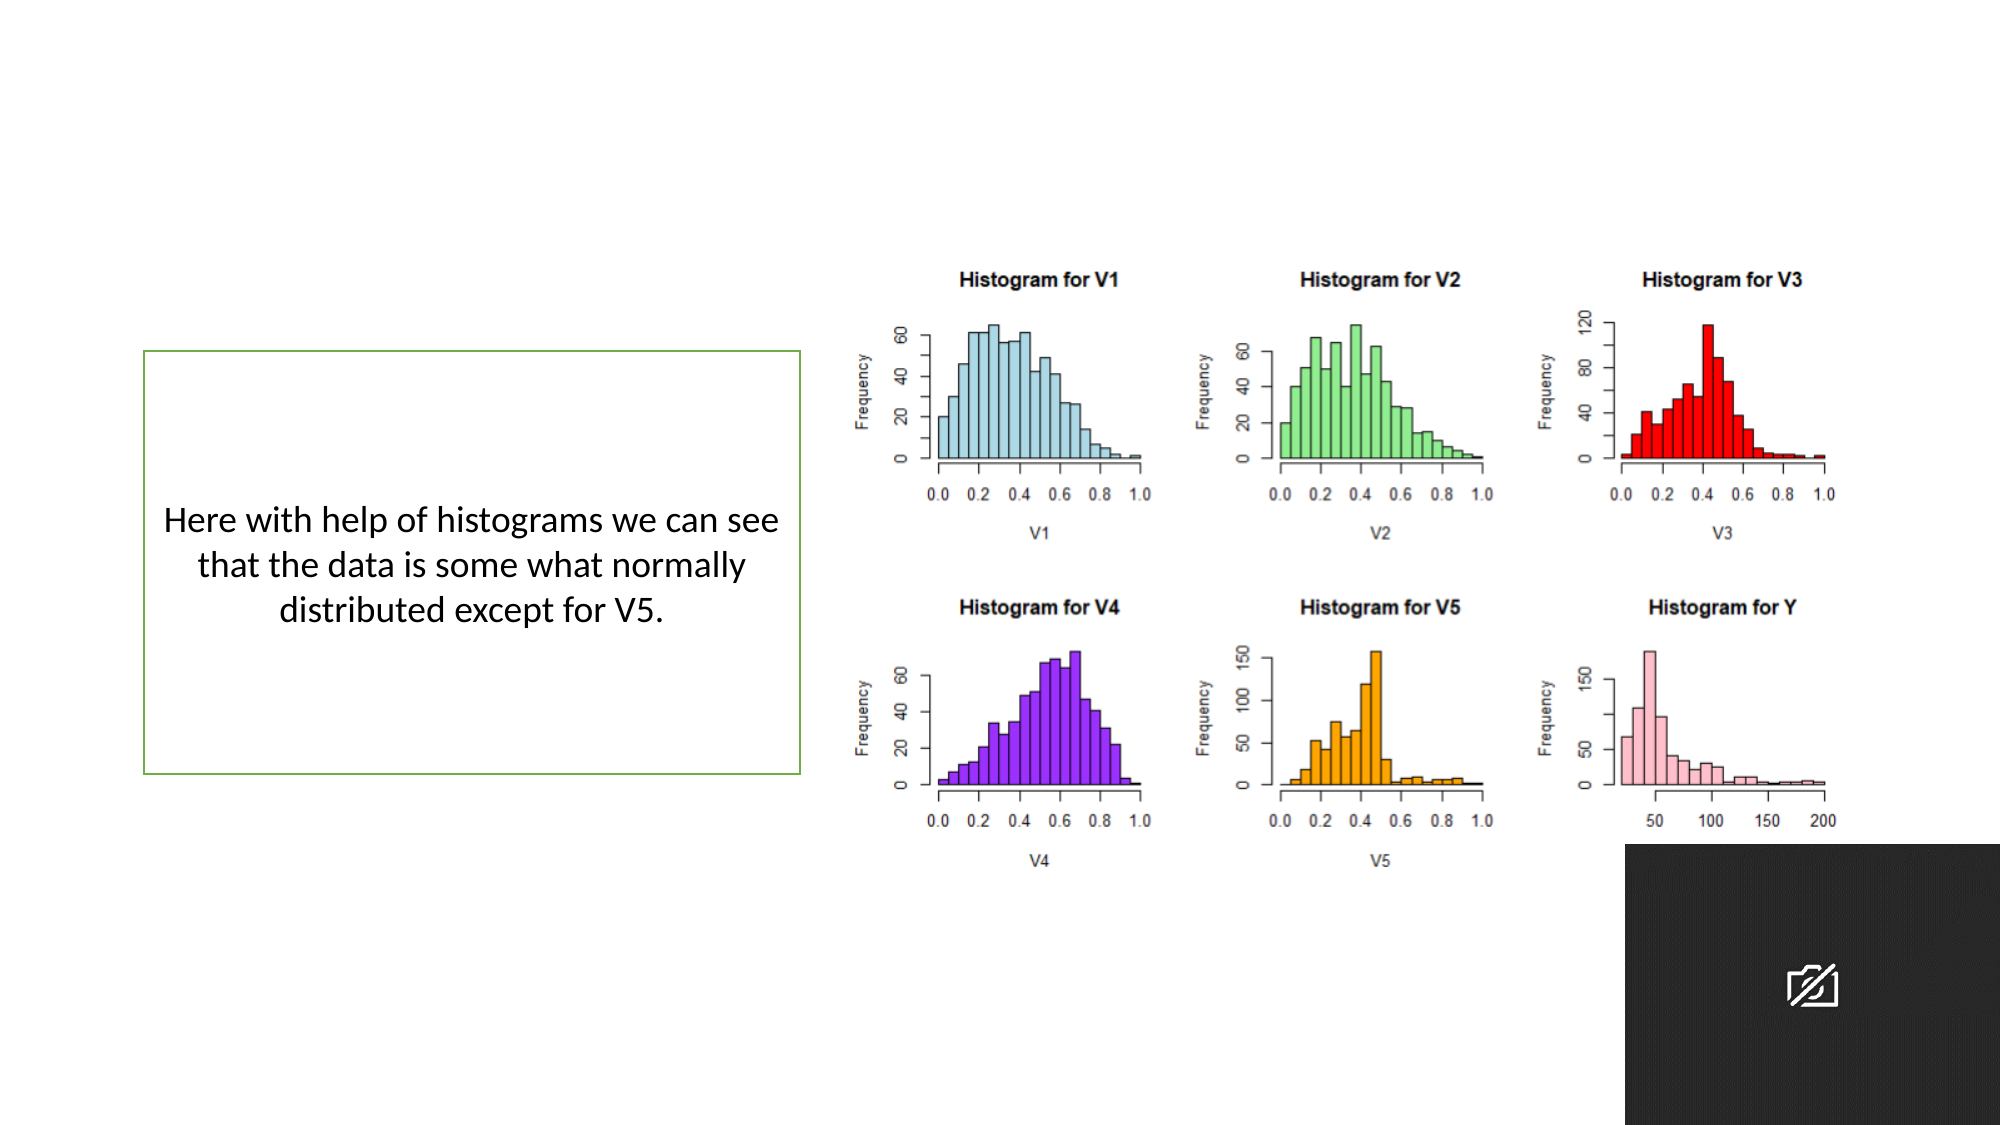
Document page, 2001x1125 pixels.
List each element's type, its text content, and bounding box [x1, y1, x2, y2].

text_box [1624, 843, 2000, 1125]
text_box Here with help of histograms we can see that the data is some what normally distributed except for V5. [143, 350, 801, 775]
picture [853, 238, 1873, 887]
